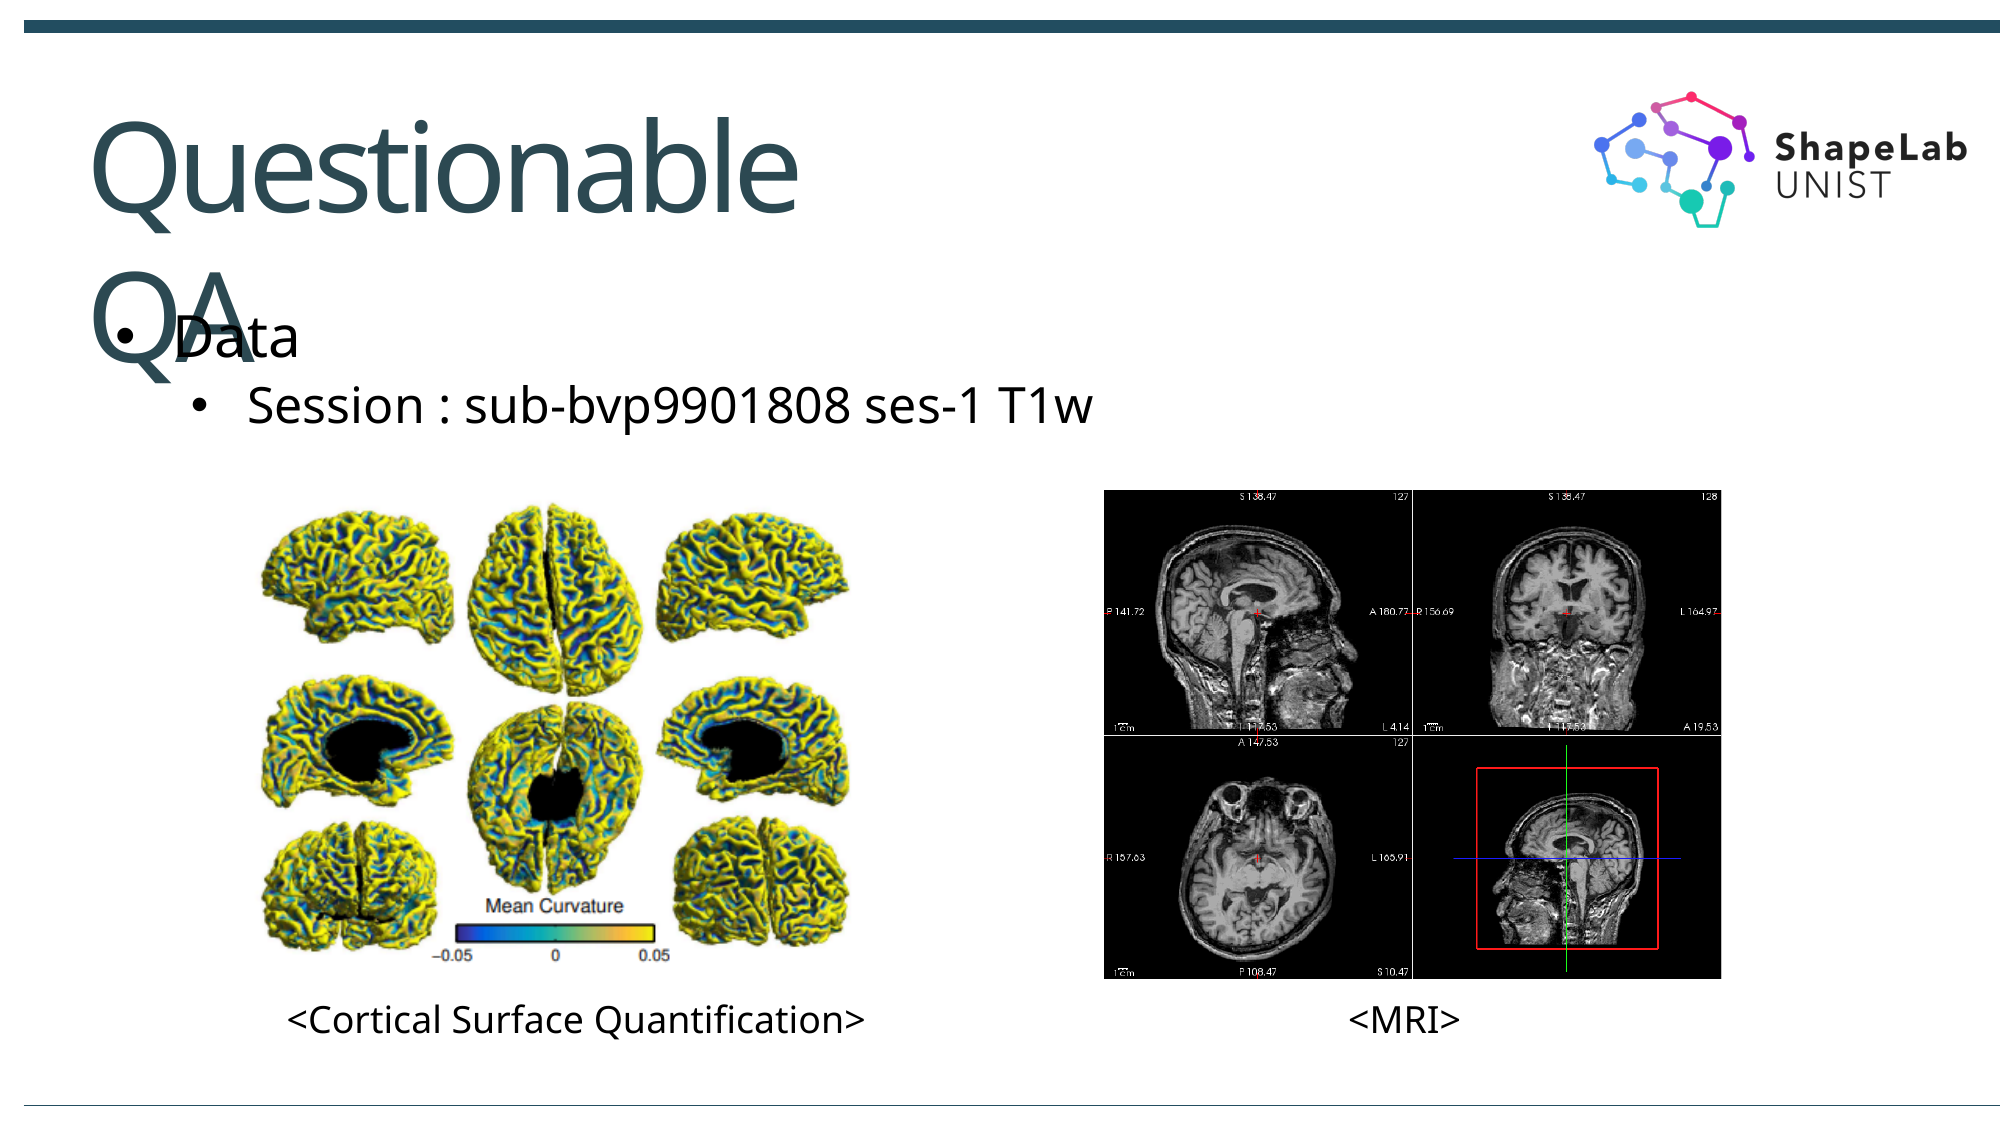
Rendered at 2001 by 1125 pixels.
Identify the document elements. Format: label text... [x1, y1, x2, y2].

picture [238, 486, 884, 983]
text_box <MRI> [1333, 988, 1493, 1048]
text_box <Cortical Surface Quantification> [271, 988, 951, 1048]
picture [1104, 490, 1722, 979]
text_box Data Session : sub-bvp9901808 ses-1 T1w [100, 299, 1692, 1070]
picture [1581, 79, 1981, 240]
text_box Questionable QA [71, 79, 872, 395]
